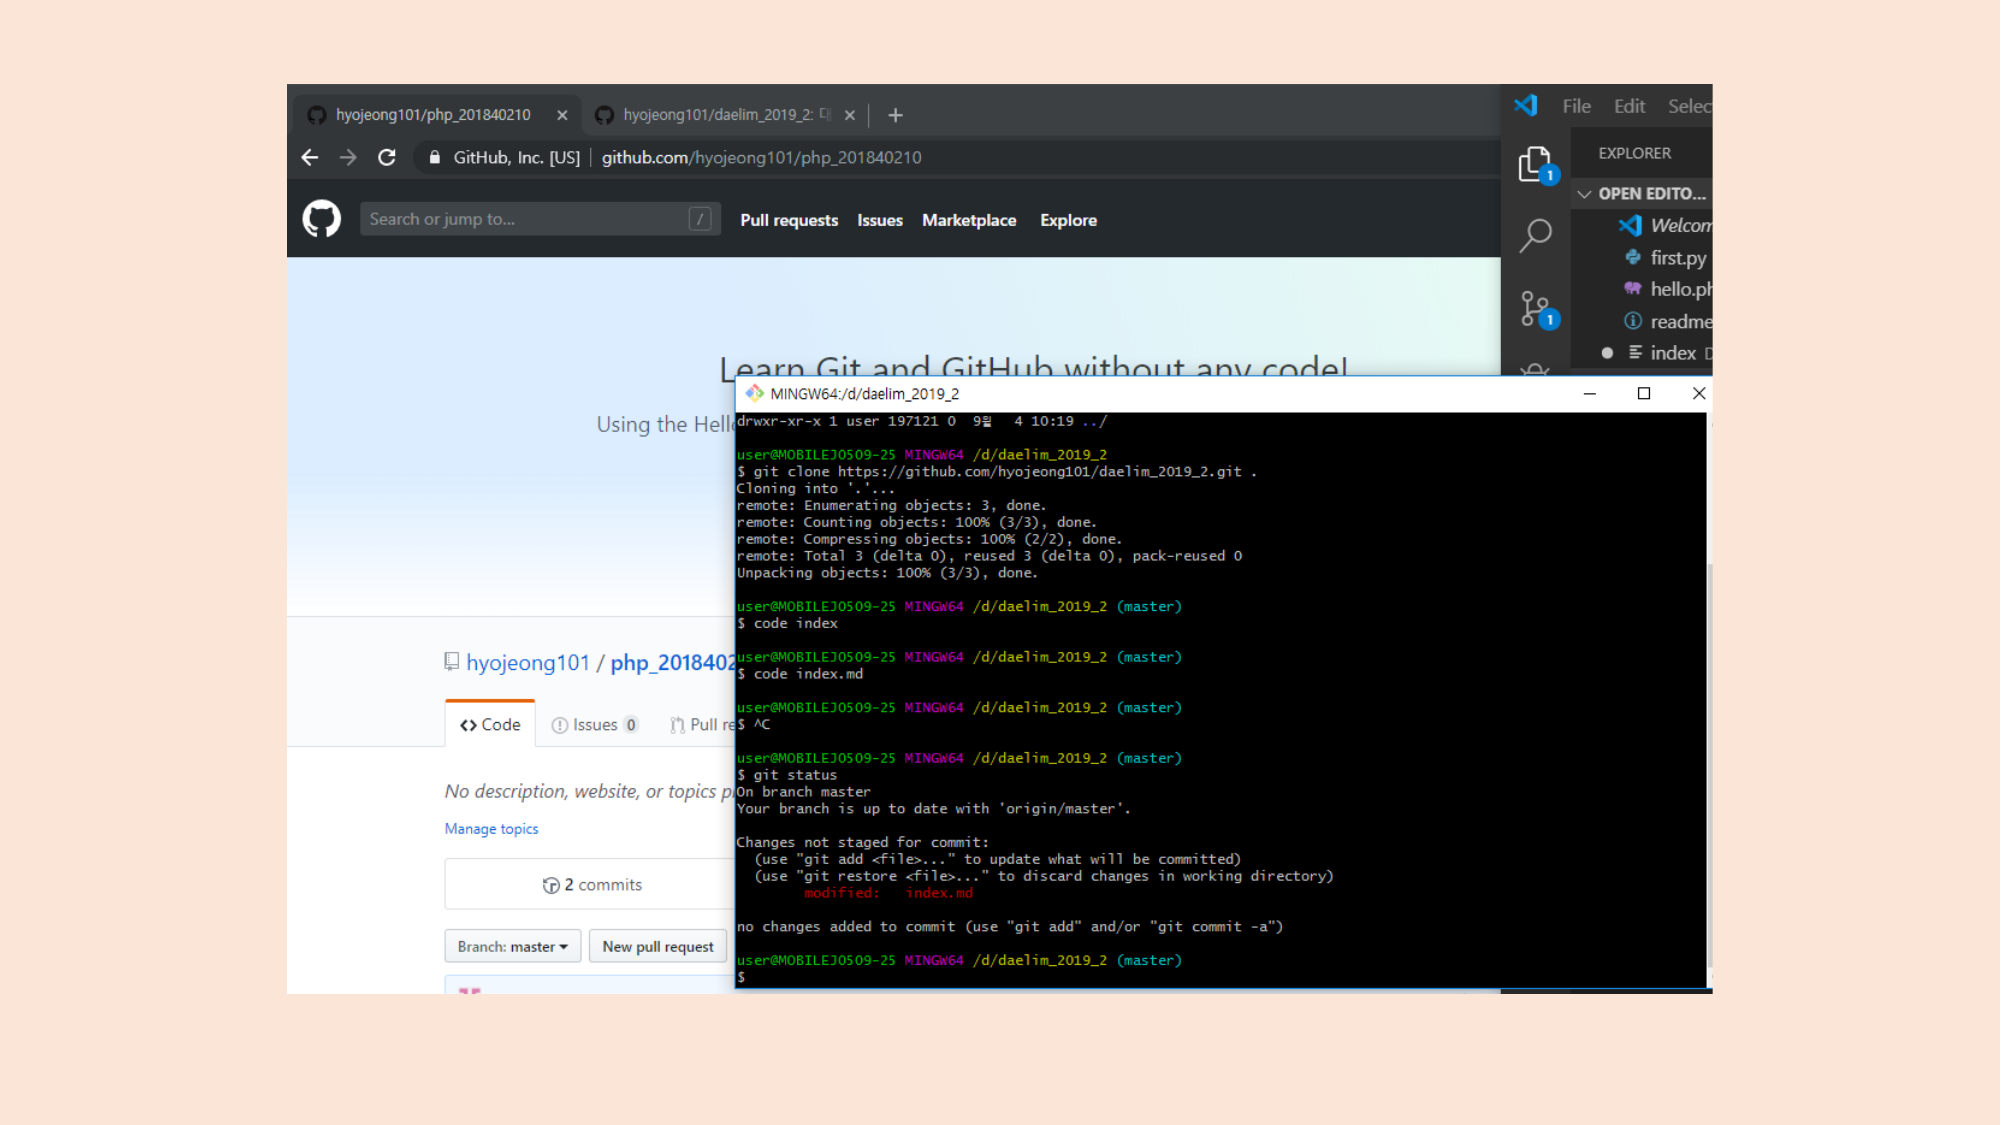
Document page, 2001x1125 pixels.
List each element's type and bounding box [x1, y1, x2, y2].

picture [287, 84, 1713, 994]
